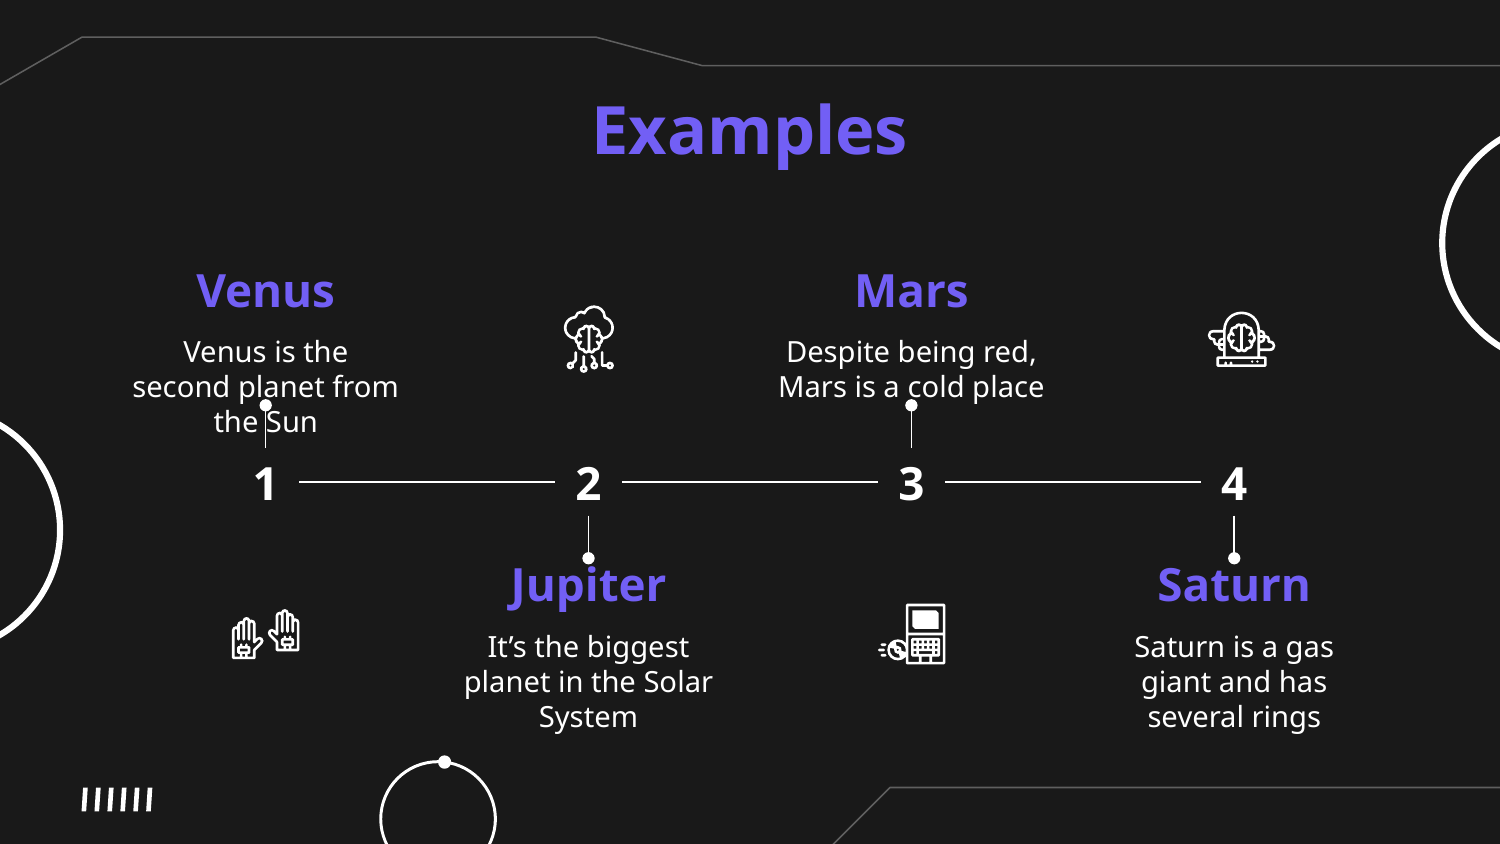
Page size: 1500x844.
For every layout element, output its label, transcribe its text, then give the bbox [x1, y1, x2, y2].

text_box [1205, 311, 1278, 368]
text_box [559, 305, 617, 374]
text_box 3 [877, 447, 945, 516]
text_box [231, 608, 300, 660]
text_box 1 [232, 447, 300, 516]
text_box Despite being red, Mars is a cold place [762, 332, 1061, 406]
text_box Jupiter [439, 558, 738, 613]
text_box Venus [116, 263, 415, 318]
text_box 4 [1200, 447, 1268, 516]
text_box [877, 603, 946, 665]
text_box Saturn [1085, 558, 1383, 613]
text_box Venus is the second planet from the Sun [116, 318, 415, 406]
text_box Saturn is a gas giant and has several rings [1085, 613, 1383, 700]
title Examples [118, 72, 1382, 167]
text_box Mars [762, 263, 1061, 332]
text_box 2 [555, 447, 623, 516]
text_box It’s the biggest planet in the Solar System [439, 613, 738, 700]
